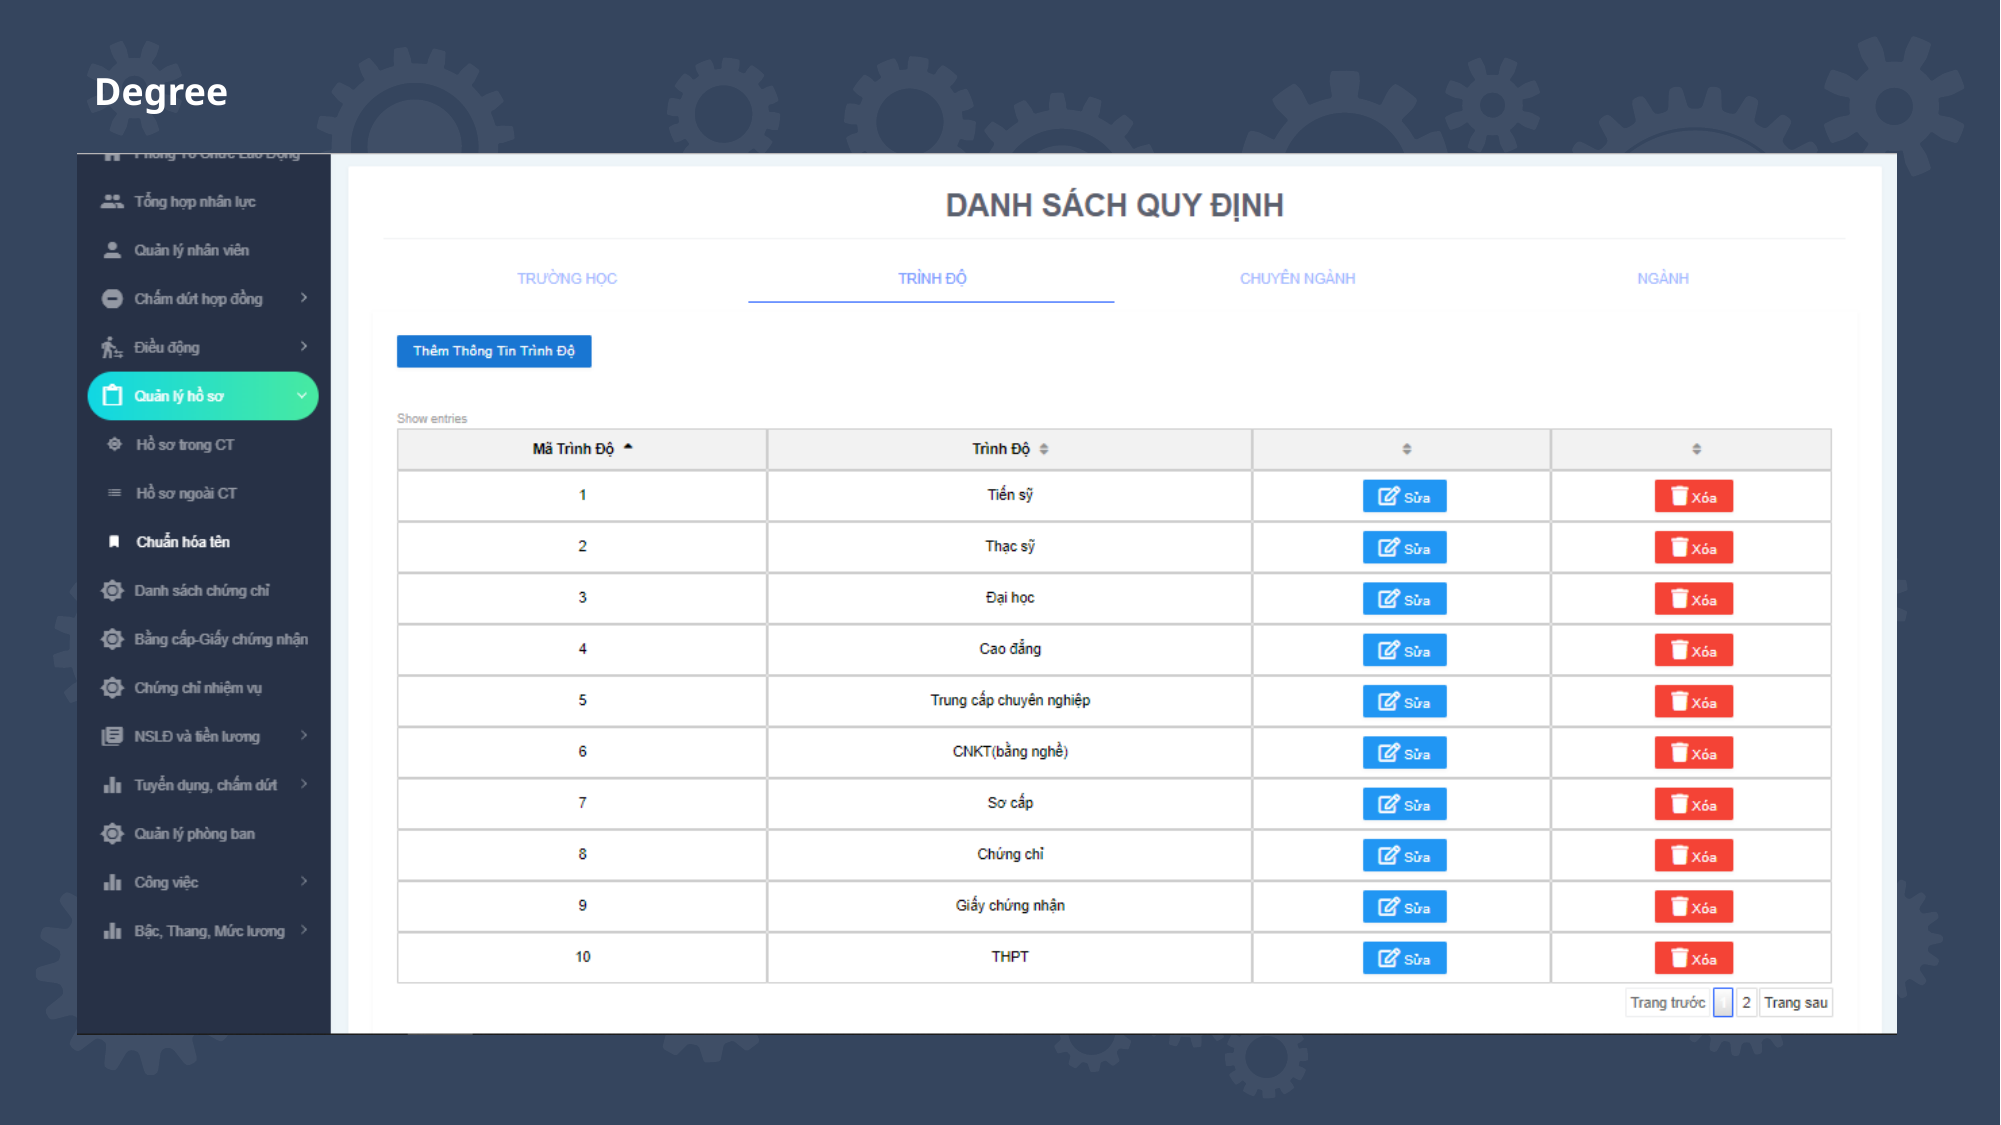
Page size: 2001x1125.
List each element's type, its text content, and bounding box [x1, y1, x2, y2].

picture [77, 153, 1897, 1035]
text_box Degree [79, 60, 244, 121]
